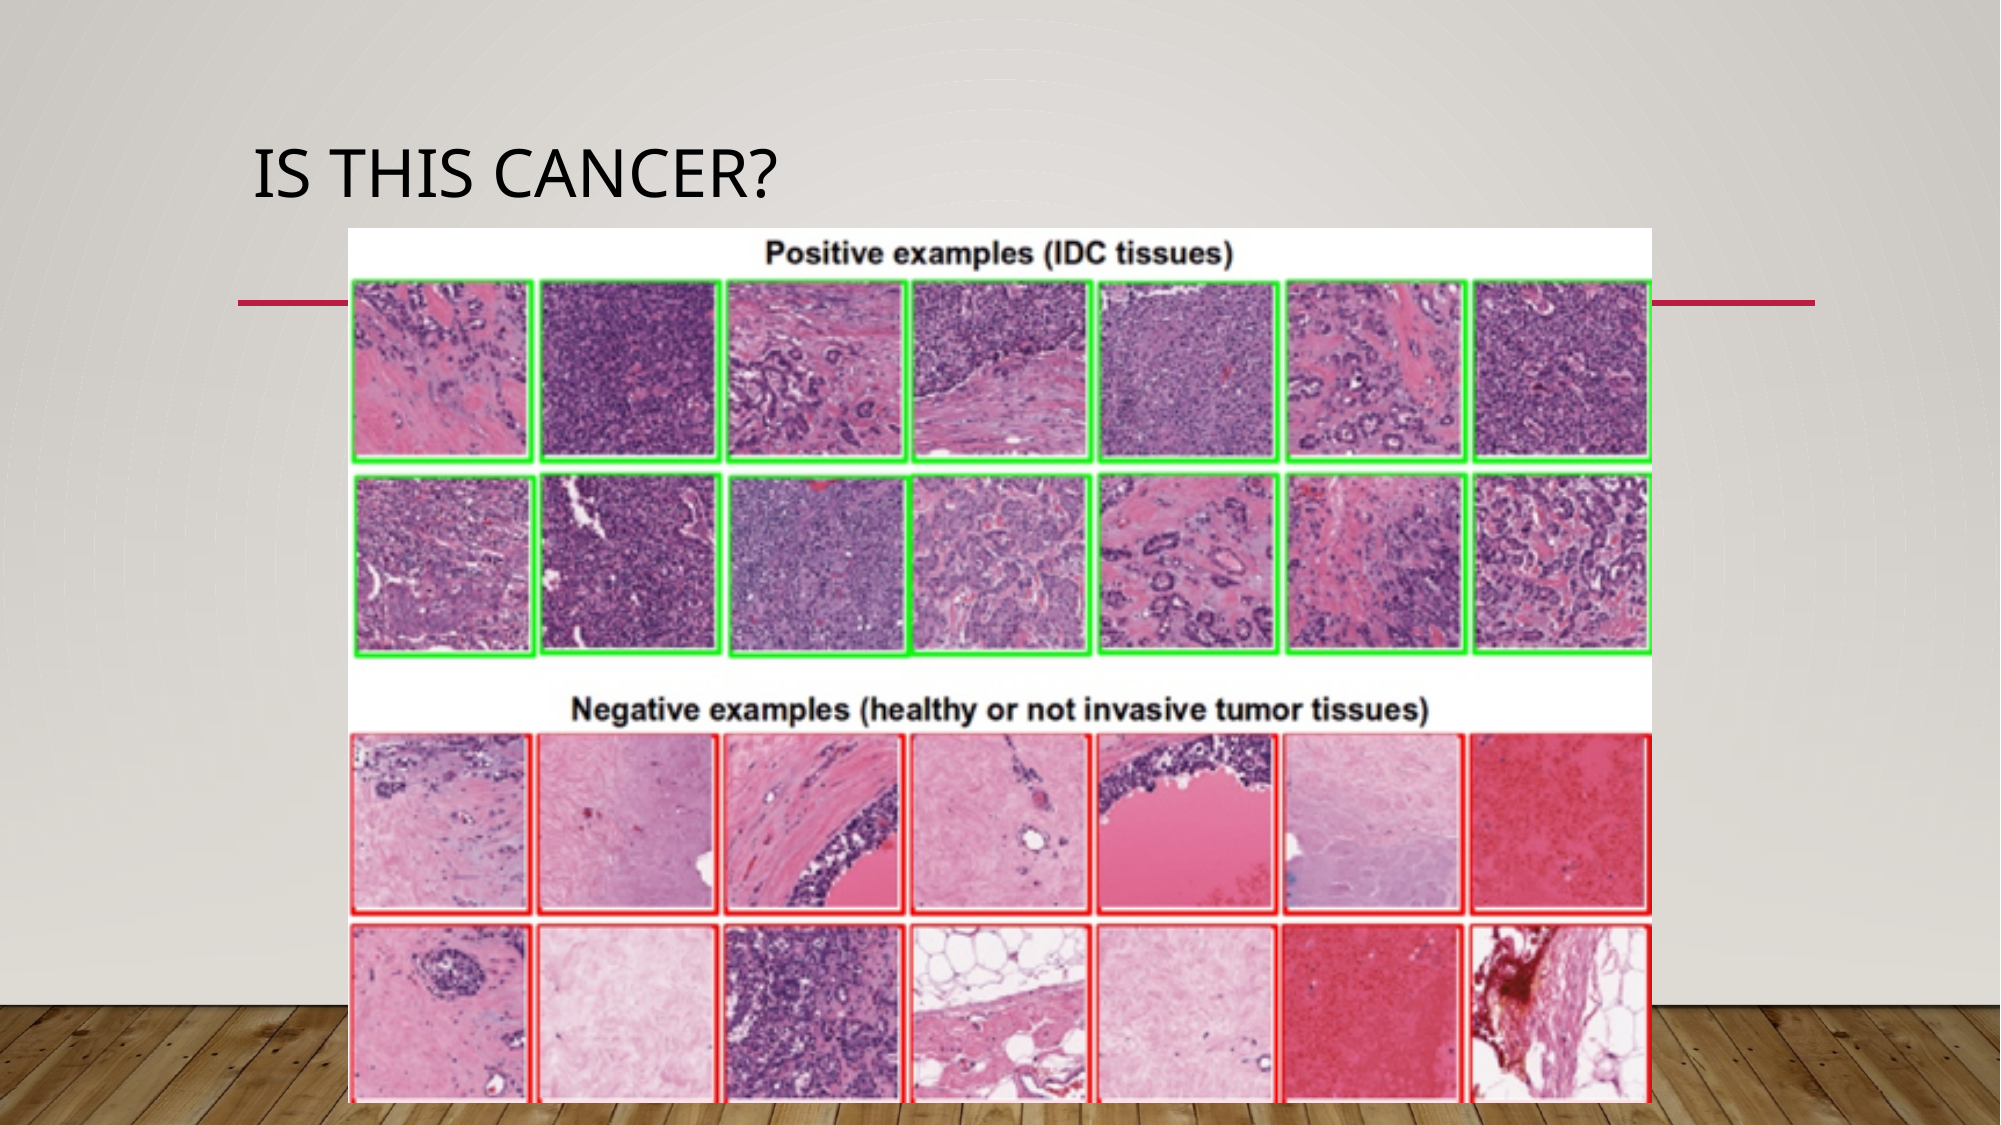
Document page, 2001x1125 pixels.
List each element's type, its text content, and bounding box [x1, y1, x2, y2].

picture [0, 227, 2000, 1125]
title Is this Cancer? [238, 131, 1814, 305]
